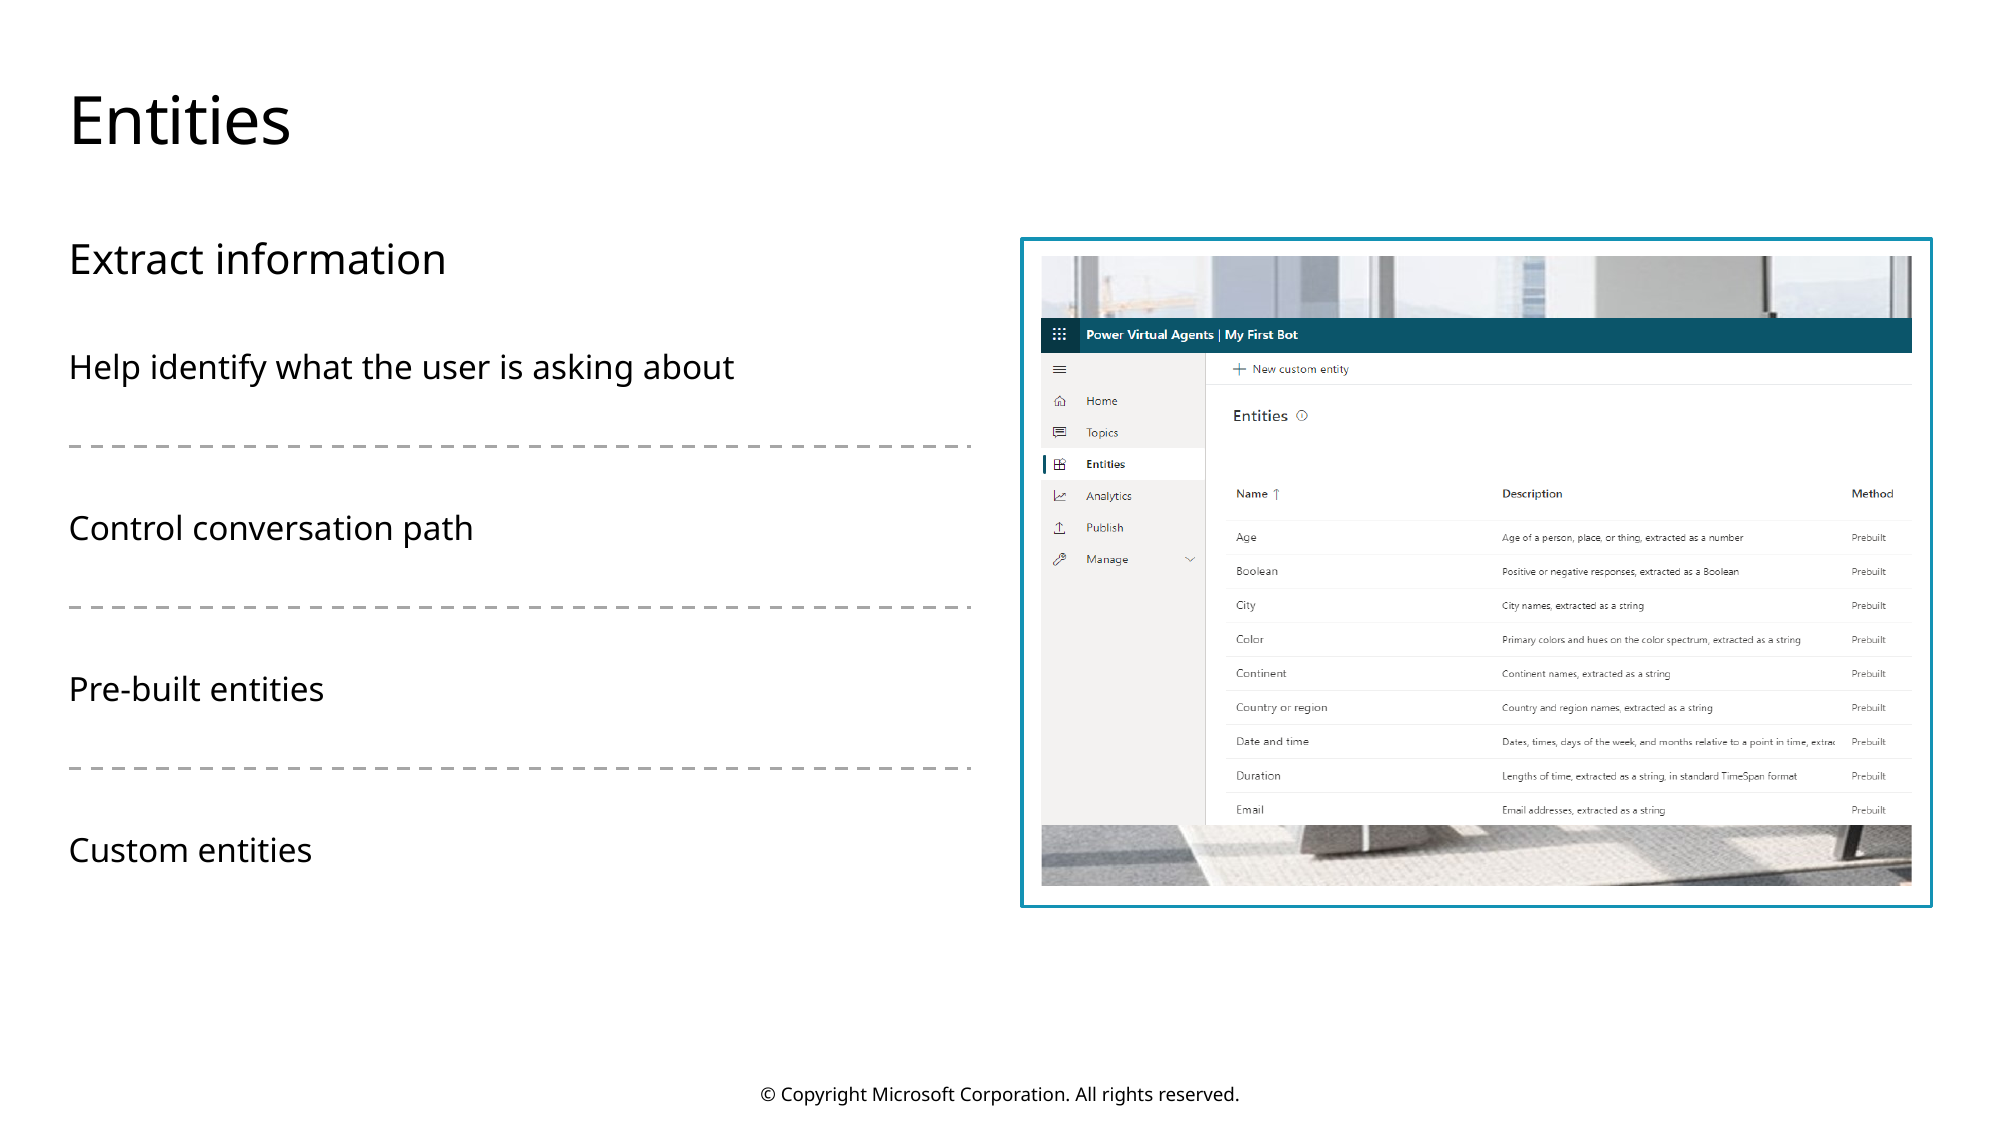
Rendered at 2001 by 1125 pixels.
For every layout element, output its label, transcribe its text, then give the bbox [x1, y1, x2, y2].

list Help identify what the user is asking about [68, 309, 984, 424]
list Extract information [68, 227, 984, 288]
list Custom entities [68, 791, 984, 906]
title Entities [68, 72, 1932, 192]
picture [1041, 256, 1912, 887]
list Pre-built entities [68, 630, 984, 746]
list Control conversation path [68, 470, 984, 585]
